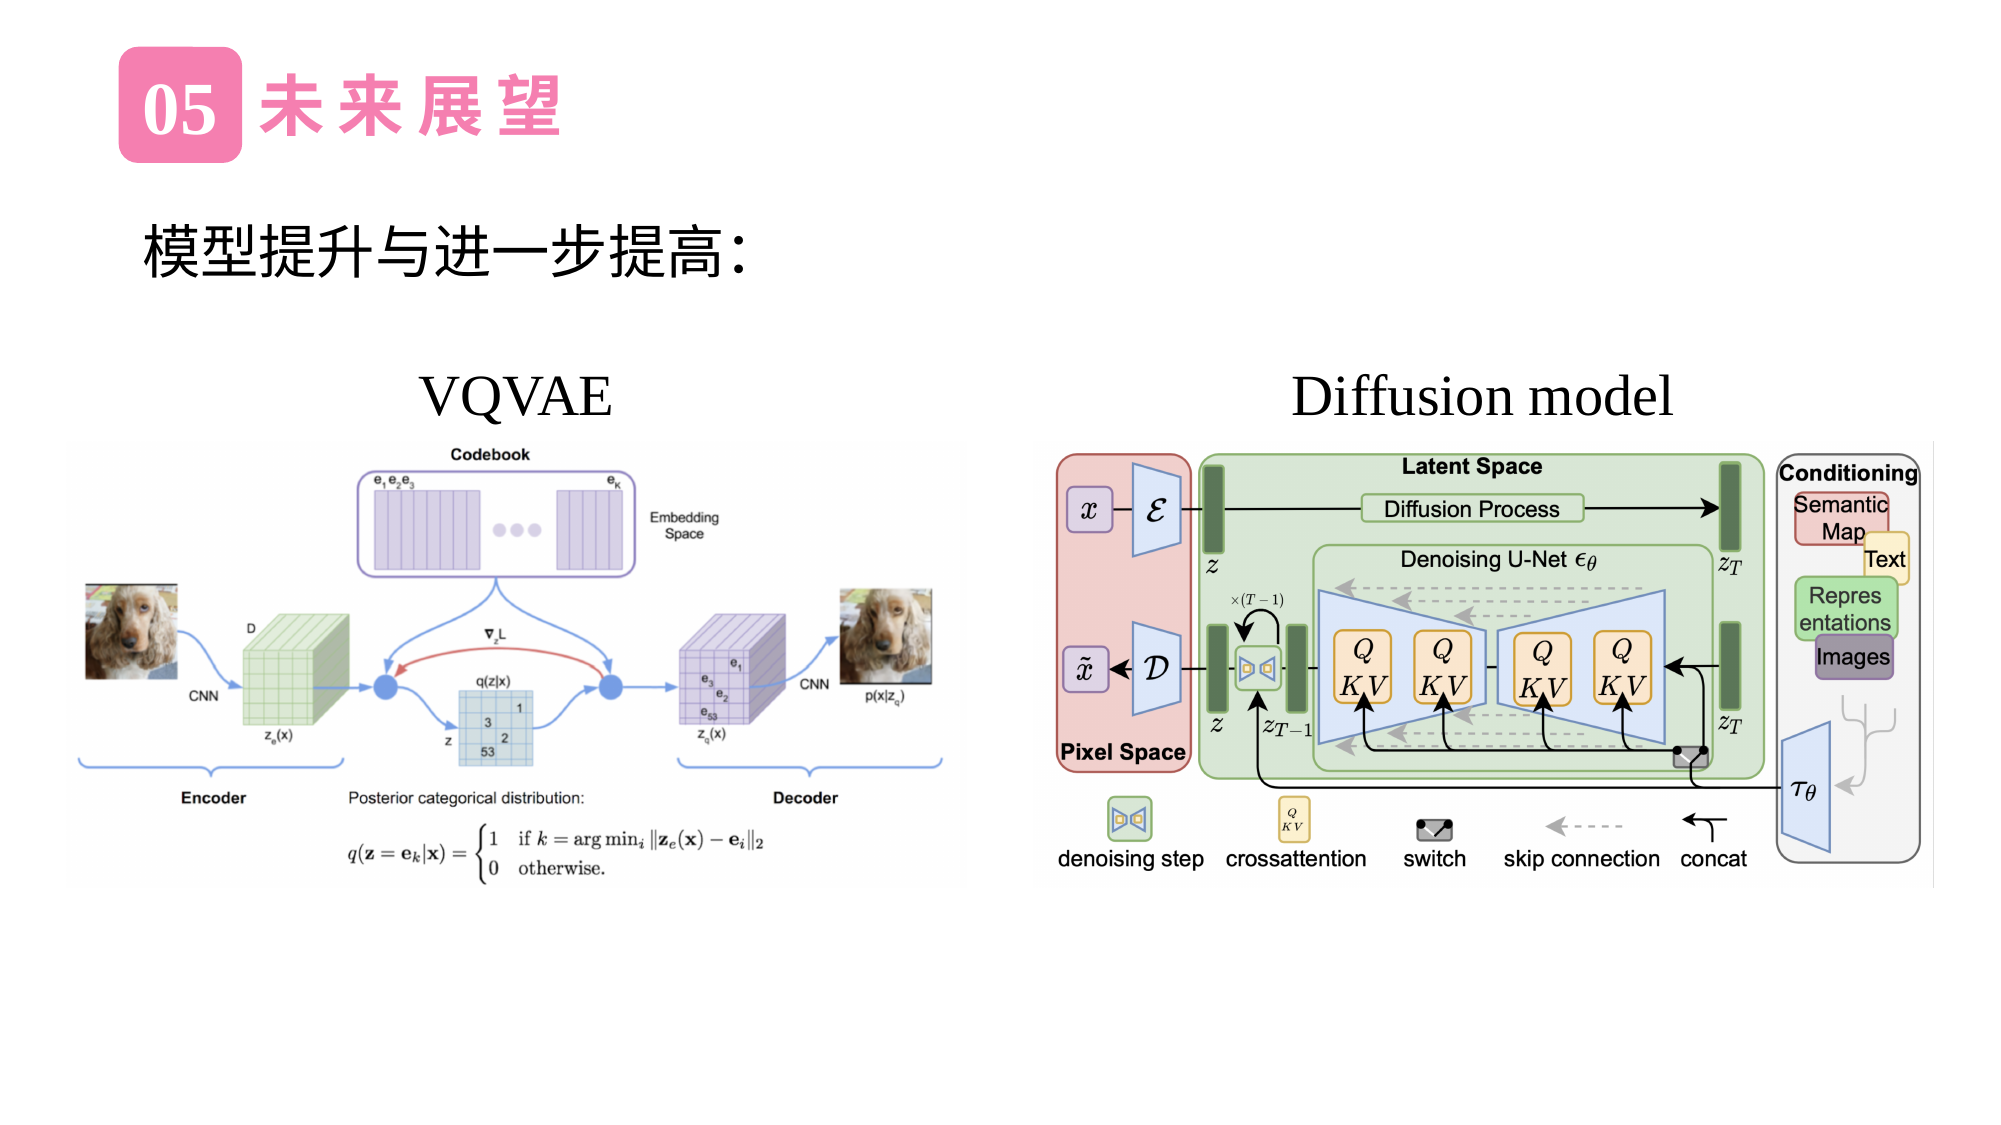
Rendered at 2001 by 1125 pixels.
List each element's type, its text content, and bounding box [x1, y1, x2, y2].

text_box 未来展望 [244, 56, 901, 151]
text_box 05 [118, 46, 243, 163]
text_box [66, 349, 1934, 888]
text_box 模型提升与进一步提高： [127, 208, 799, 293]
